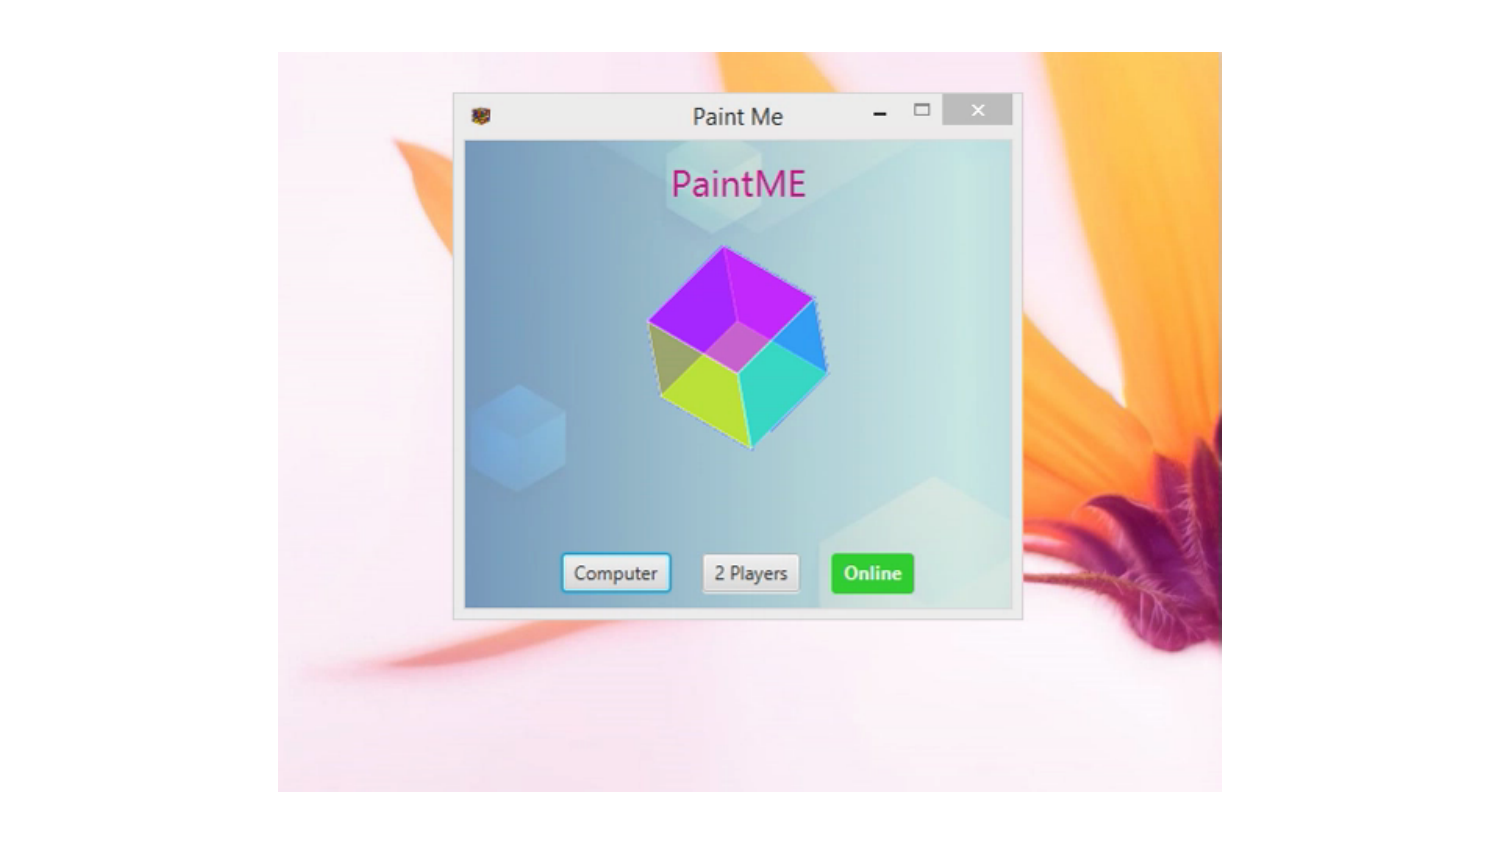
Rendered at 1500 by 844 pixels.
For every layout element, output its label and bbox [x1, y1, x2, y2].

text_box [277, 51, 1223, 793]
